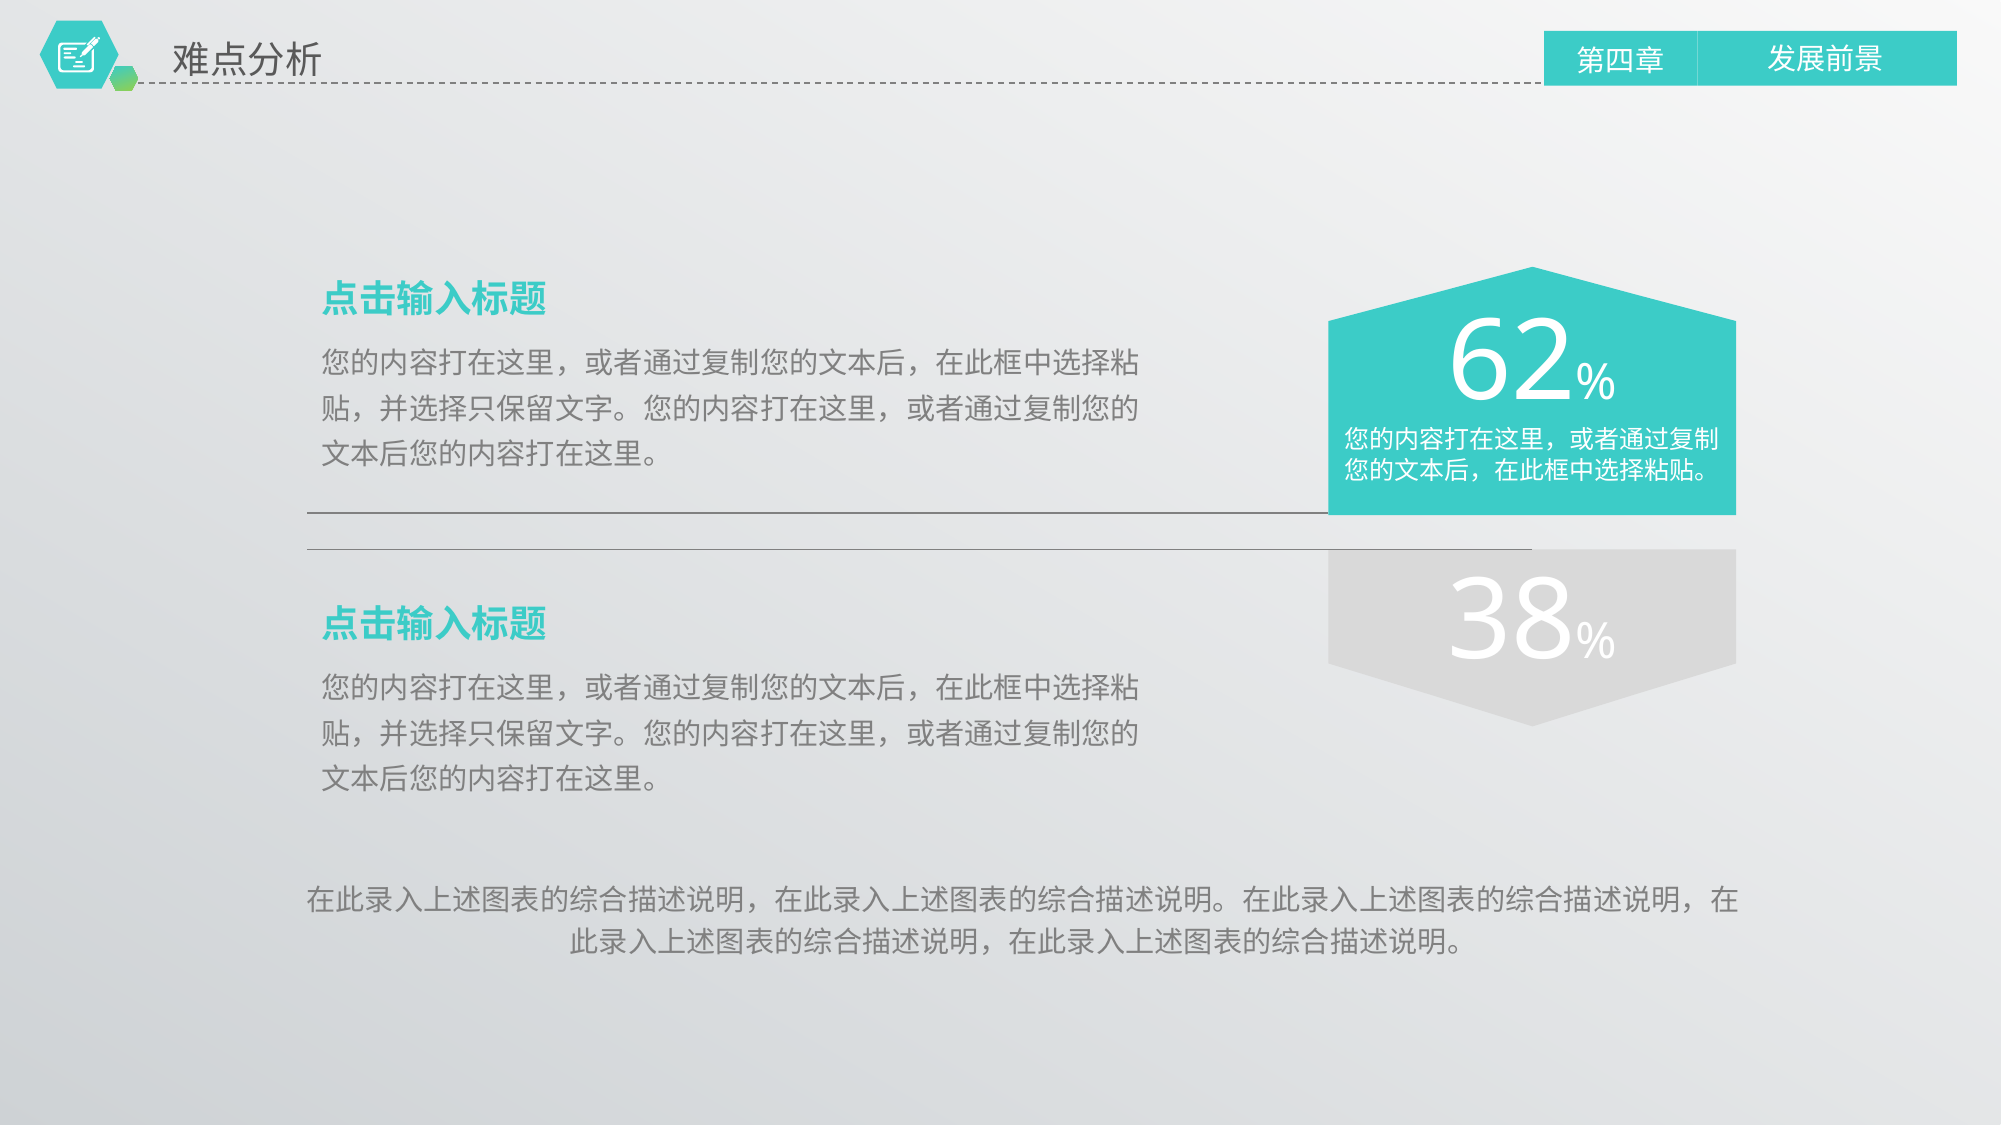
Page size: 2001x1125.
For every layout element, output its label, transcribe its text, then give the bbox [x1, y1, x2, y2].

text_box 点击输入标题 [306, 592, 764, 651]
text_box 62% 您的内容打在这里，或者通过复制您的文本后，在此框中选择粘贴。 [1328, 266, 1737, 516]
text_box 点击输入标题 [306, 267, 764, 326]
text_box 在此录入上述图表的综合描述说明，在此录入上述图表的综合描述说明。在此录入上述图表的综合描述说明，在此录入上述图表的综合描述说明，在此录入上述图表的综合描述说明。 [289, 866, 1757, 966]
text_box 38% [1328, 549, 1737, 727]
text_box [58, 36, 100, 73]
text_box 第四章 [1544, 36, 1698, 83]
text_box 难点分析 [161, 30, 469, 82]
text_box [37, 18, 121, 91]
text_box 您的内容打在这里，或者通过复制您的文本后，在此框中选择粘贴，并选择只保留文字。您的内容打在这里，或者通过复制您的文本后您的内容打在这里。 [306, 651, 1168, 803]
text_box [1542, 29, 1695, 82]
text_box [107, 64, 140, 93]
text_box [1695, 29, 1959, 88]
text_box 您的内容打在这里，或者通过复制您的文本后，在此框中选择粘贴，并选择只保留文字。您的内容打在这里，或者通过复制您的文本后您的内容打在这里。 [306, 326, 1168, 478]
text_box [1544, 83, 1695, 88]
text_box 发展前景 [1695, 34, 1956, 82]
